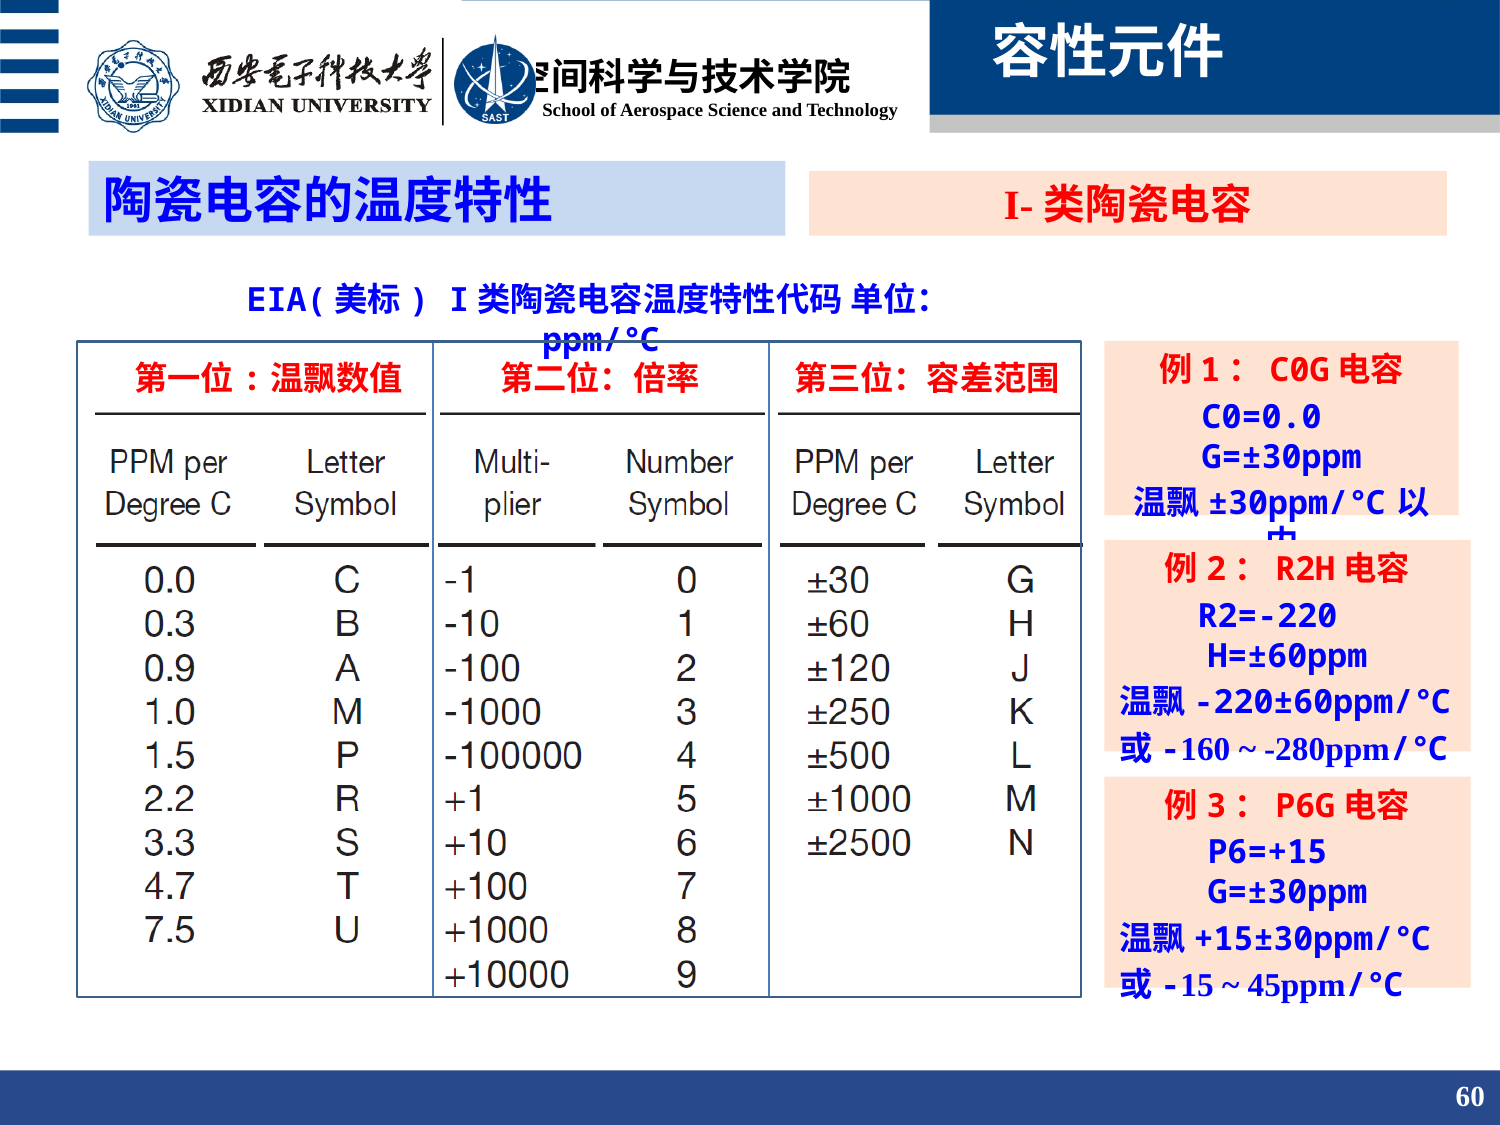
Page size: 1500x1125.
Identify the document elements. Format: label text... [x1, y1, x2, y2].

text_box 例3：P6G电容 P6=+15 G=±30ppm 温飘+15±30ppm/℃ 或-15 ~ 45ppm/℃ [1109, 776, 1471, 988]
picture [0, 1, 1500, 1070]
text_box 例2：R2H电容 R2=-220 H=±60ppm 温飘-220±60ppm/℃ 或-160 ~ -280ppm/℃ [1109, 540, 1471, 752]
text_box 容性元件 [976, 7, 1240, 92]
text_box I-类陶瓷电容 [809, 170, 1447, 236]
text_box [76, 341, 1105, 1000]
text_box 例1：C0G电容 C0=0.0 G=±30ppm 温飘±30ppm/℃以内 [1105, 340, 1459, 516]
text_box EIA(美标) I类陶瓷电容温度特性代码 单位：ppm/℃ [194, 270, 1010, 339]
text_box 陶瓷电容的温度特性 [88, 160, 786, 236]
